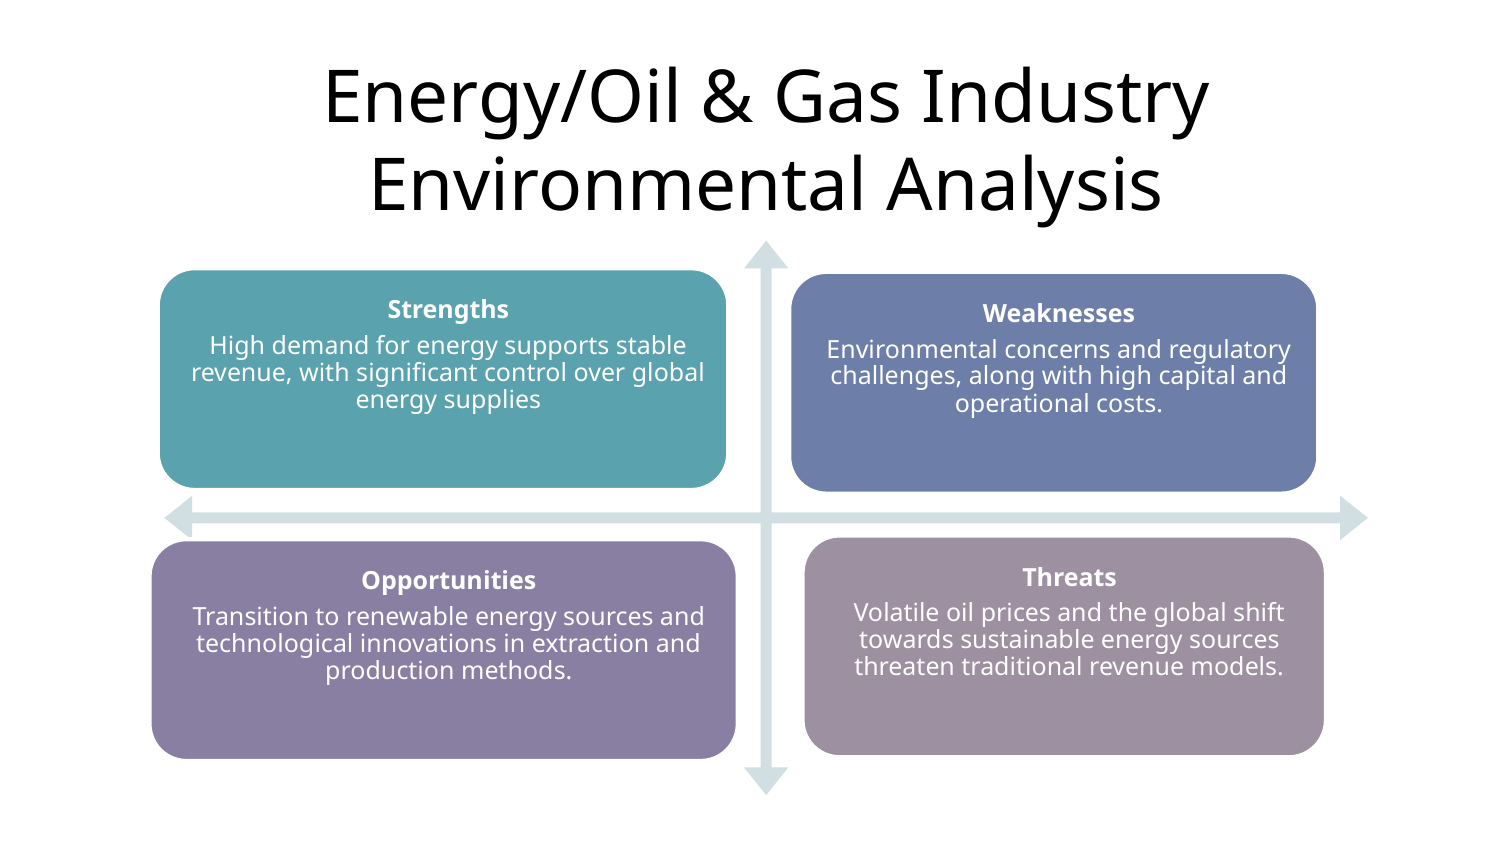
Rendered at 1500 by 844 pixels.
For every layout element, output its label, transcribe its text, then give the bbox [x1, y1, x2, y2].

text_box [149, 240, 1384, 796]
text_box Energy/Oil & Gas Industry Environmental Analysis [133, 34, 1400, 129]
